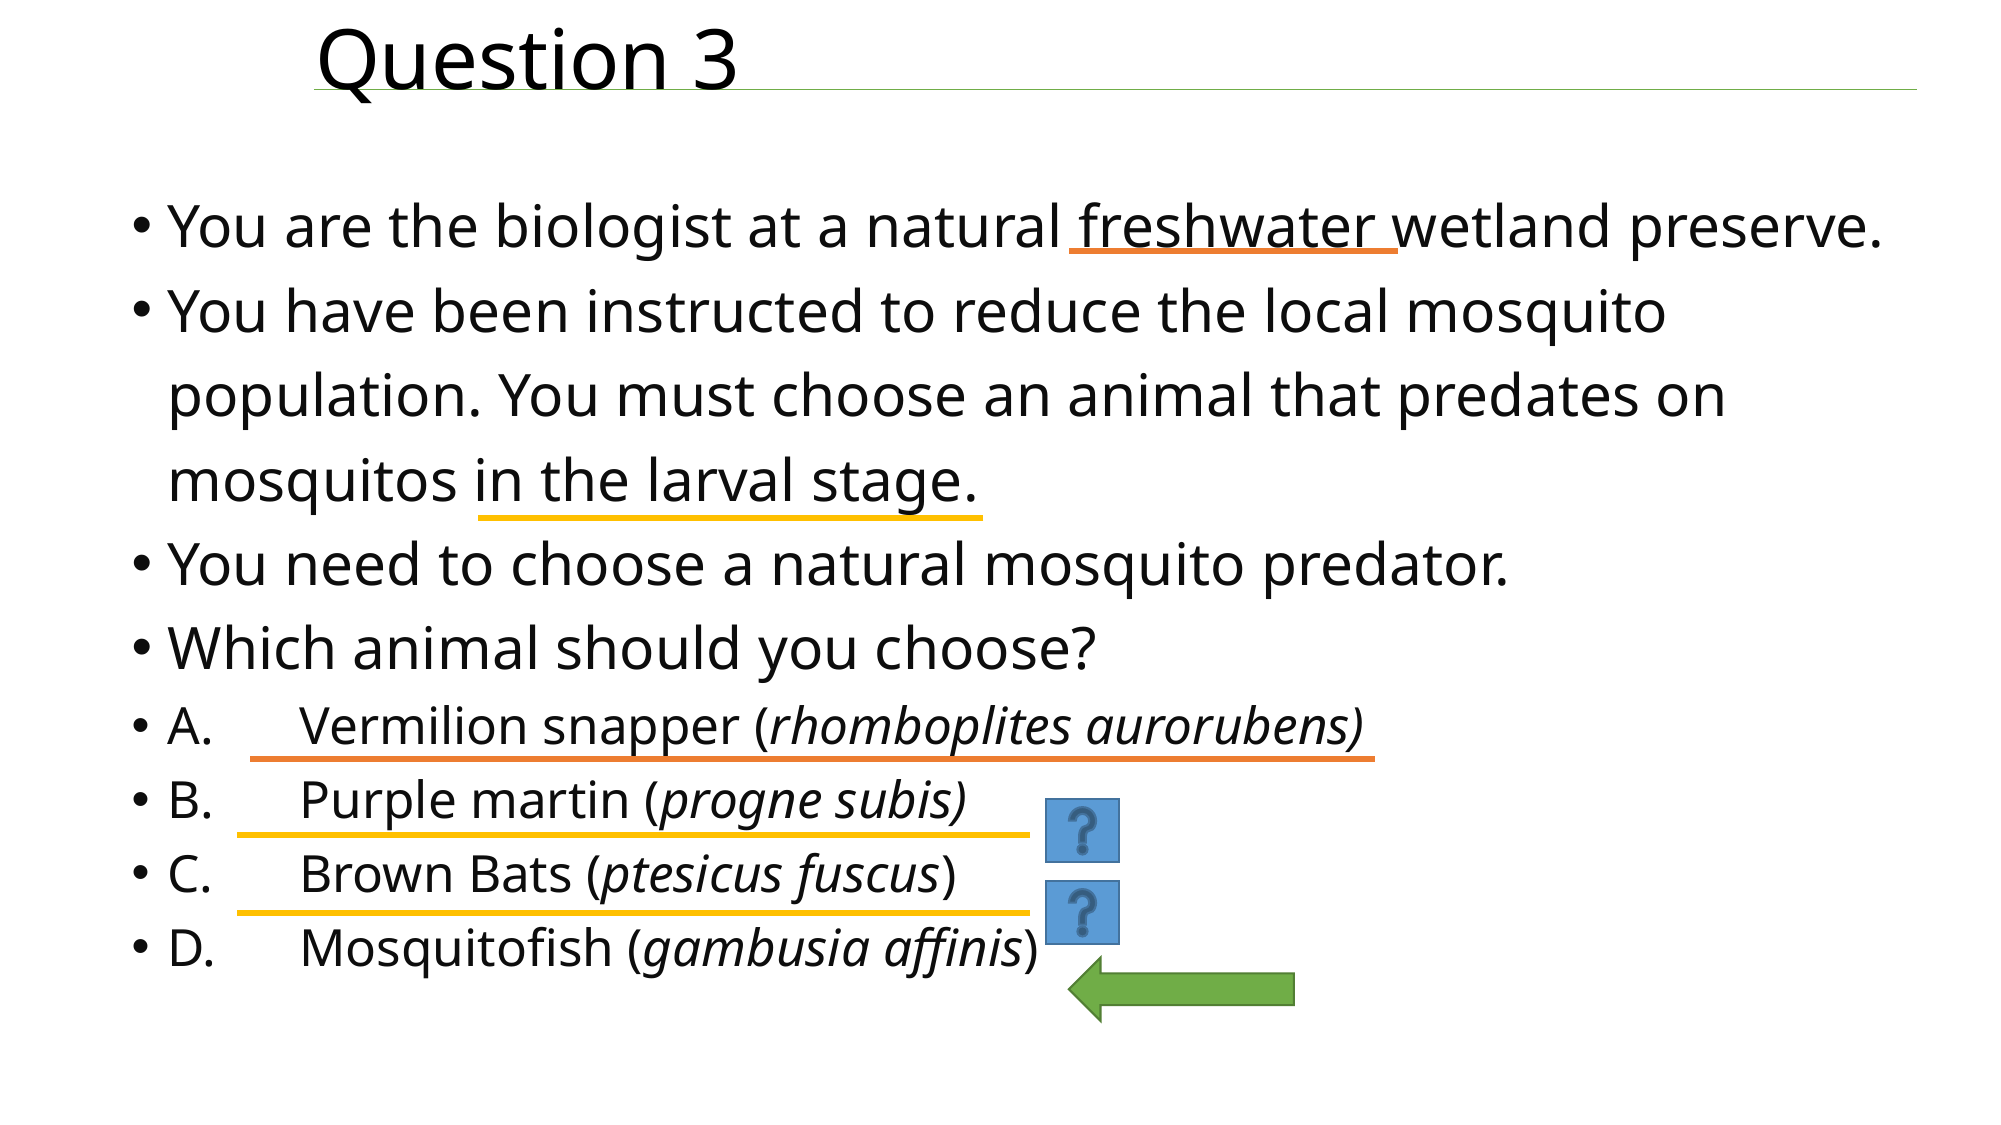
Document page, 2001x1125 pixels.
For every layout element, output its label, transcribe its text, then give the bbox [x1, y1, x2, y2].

text_box [1045, 880, 1120, 945]
list You are the biologist at a natural freshwater wetland preserve. You have been instructed to reduce the local mosquito population. You must choose an animal that predates on mosquitos in the larval stage. You need to choose a natural mosquito predator. Which animal should you choose? A. Vermilion snapper (rhomboplites aurorubens) B. Purple martin (progne subis) C. Brown Bats (ptesicus fuscus) D. Mosquitofish (gambusia affinis) [116, 167, 1917, 1048]
title Question 3 [300, 0, 1917, 125]
text_box [1067, 955, 1295, 1024]
text_box [1045, 798, 1120, 863]
